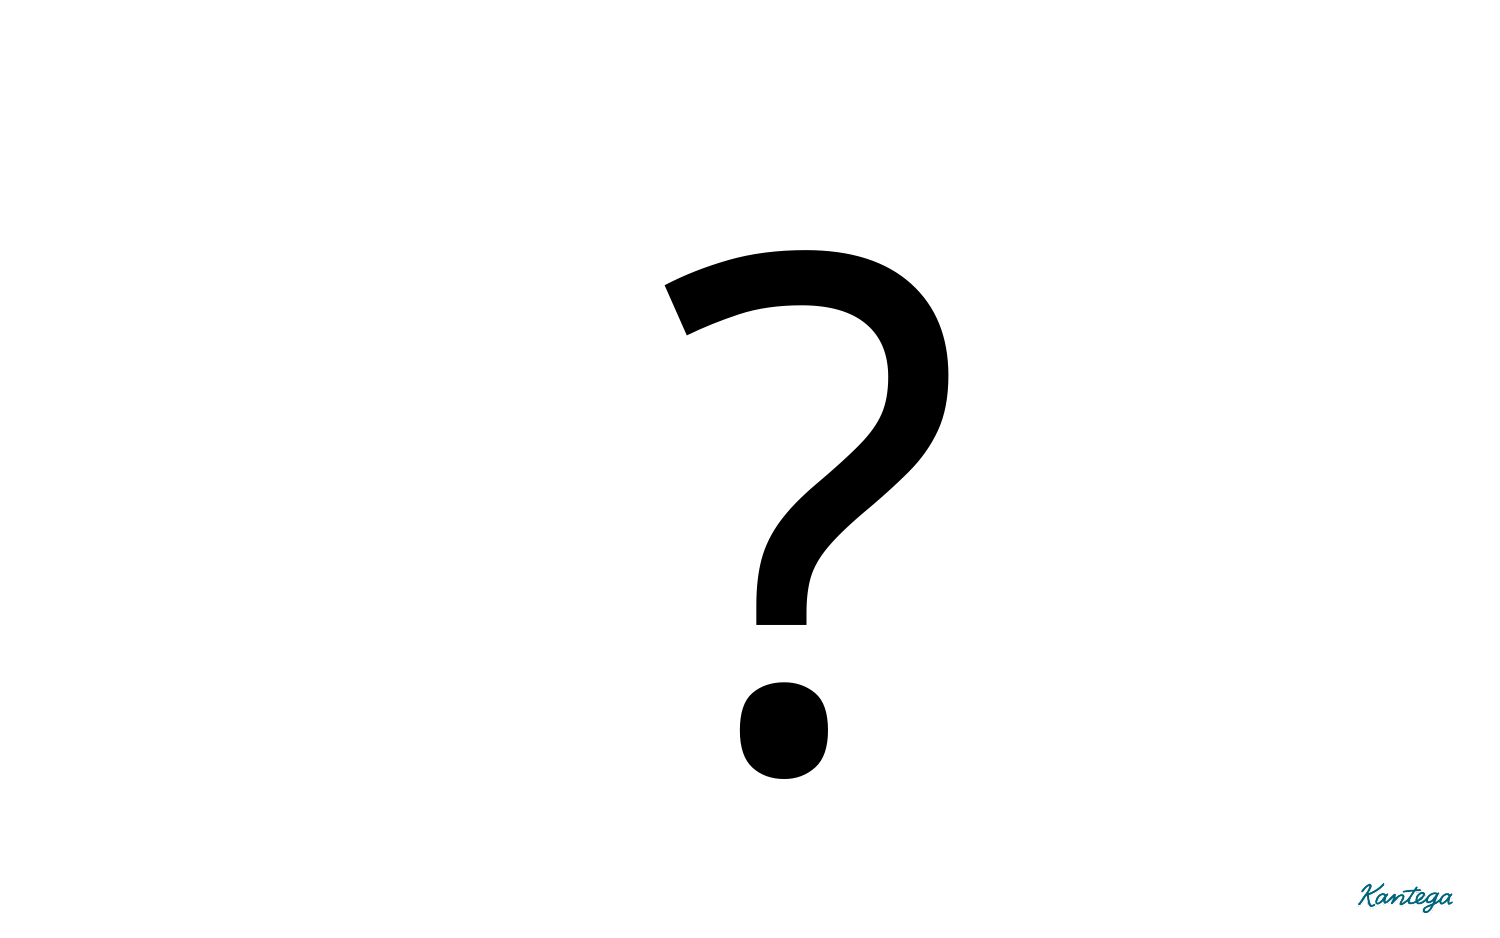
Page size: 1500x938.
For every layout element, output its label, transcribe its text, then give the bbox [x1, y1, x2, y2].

picture [1411, 892, 1418, 902]
picture [1358, 897, 1427, 913]
picture [1430, 903, 1453, 913]
picture [1371, 883, 1382, 891]
picture [1358, 883, 1368, 902]
picture [1370, 883, 1453, 904]
text_box ? [641, 45, 858, 920]
